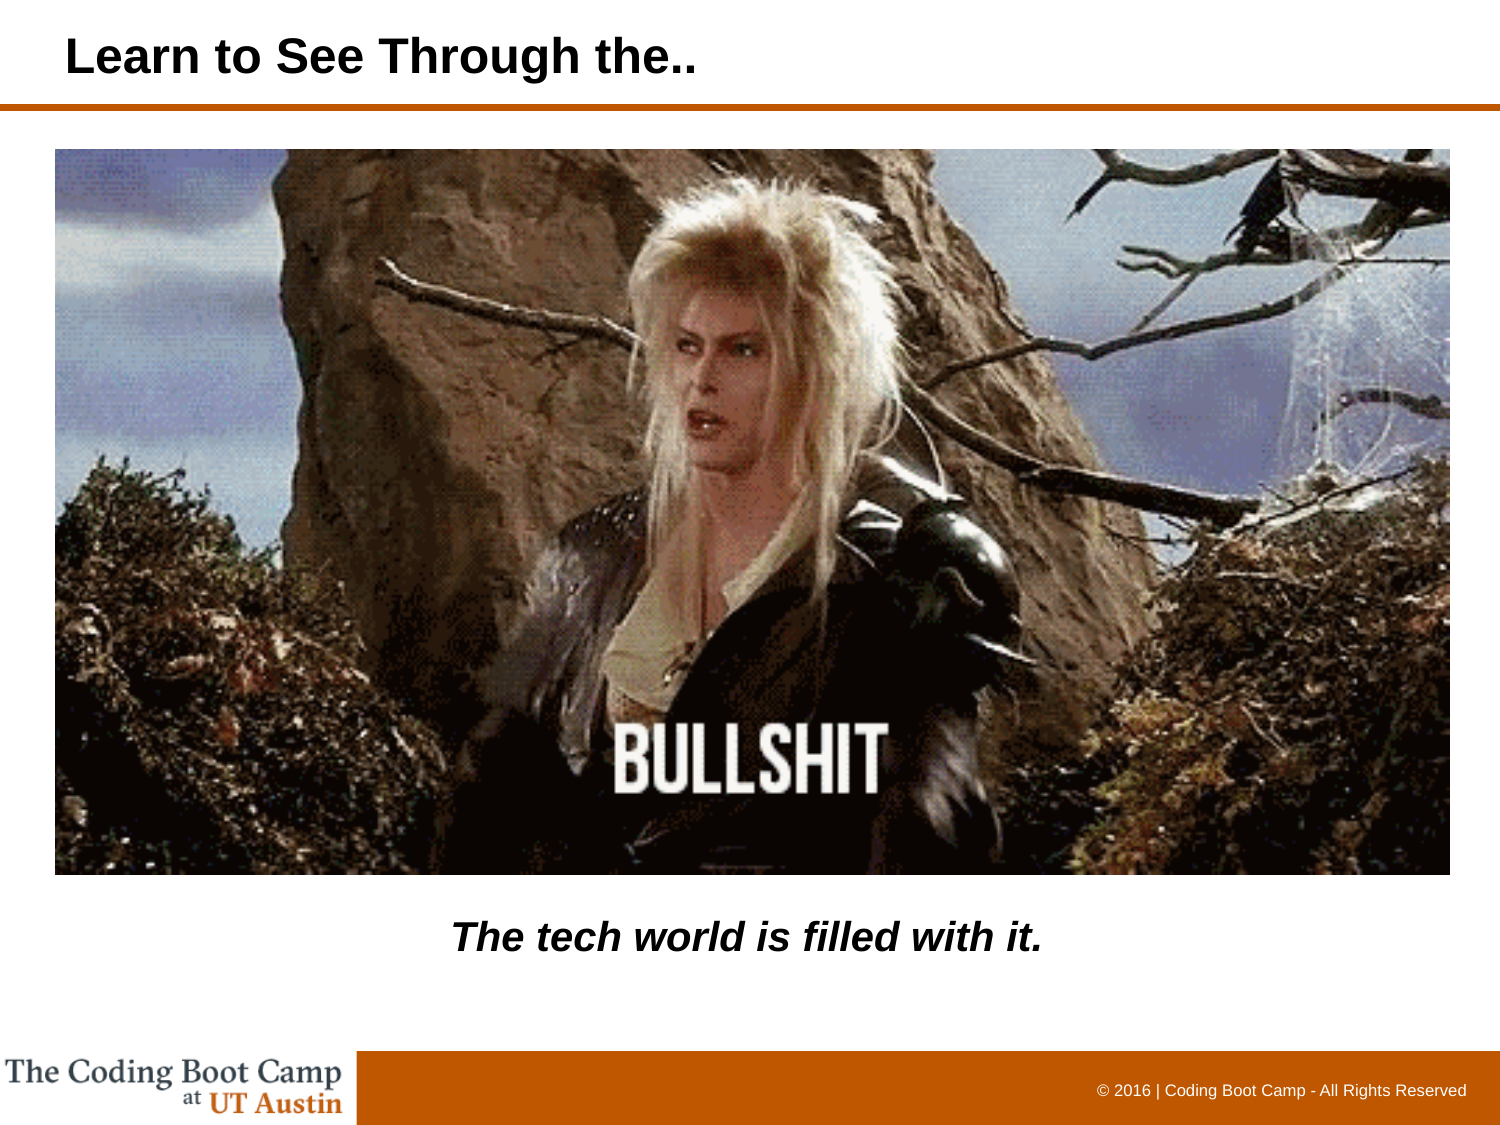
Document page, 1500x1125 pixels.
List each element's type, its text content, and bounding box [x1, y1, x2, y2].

text_box Learn to See Through the.. [50, 16, 913, 91]
picture [0, 1050, 357, 1125]
text_box The tech world is filled with it. [43, 902, 1450, 968]
picture [55, 149, 1450, 875]
